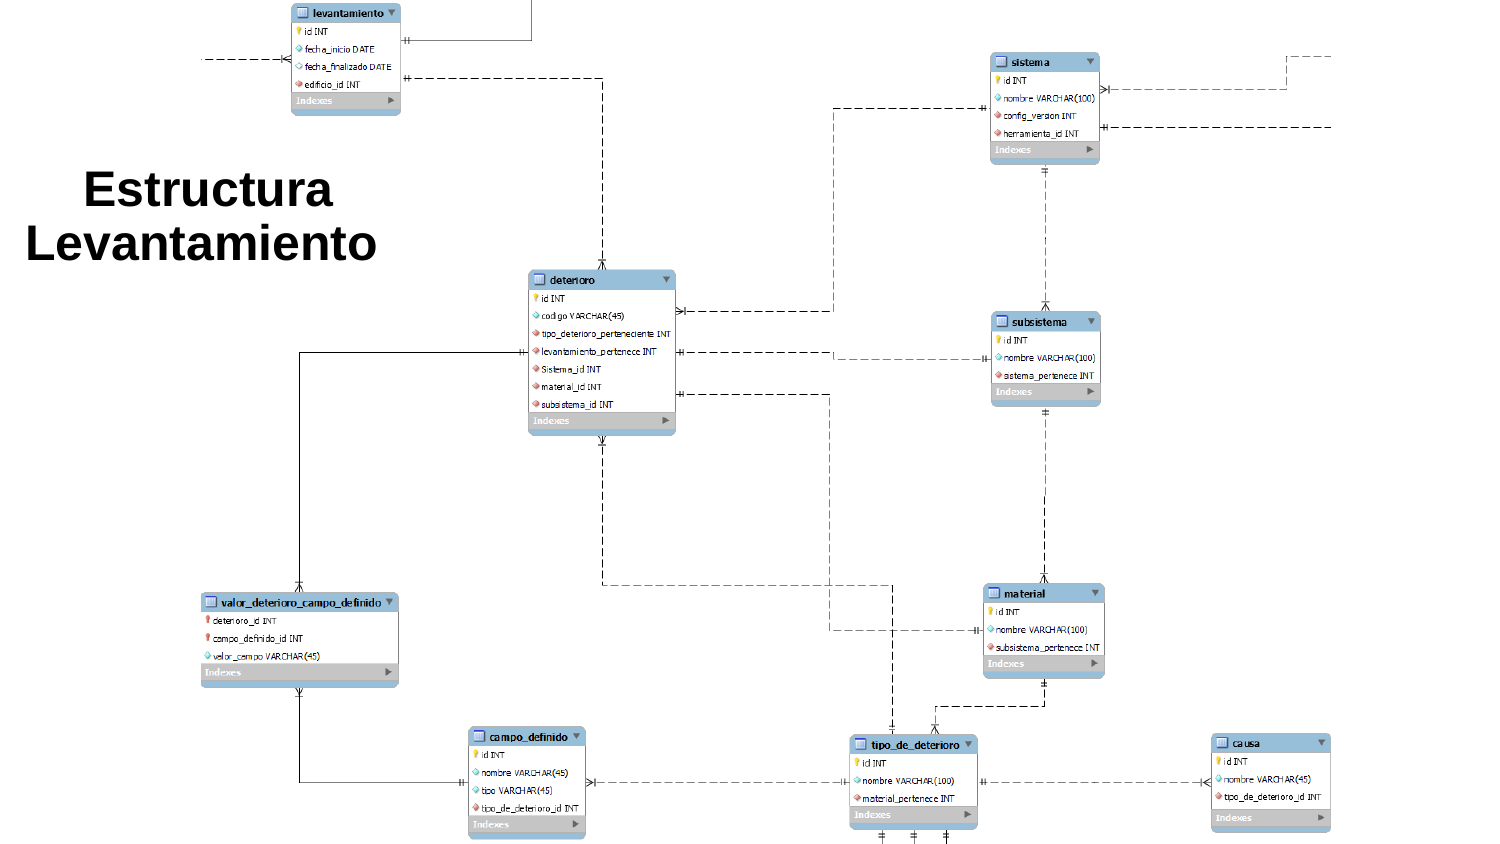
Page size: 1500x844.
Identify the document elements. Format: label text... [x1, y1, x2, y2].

picture [201, 0, 1331, 844]
title Estructura Levantamiento [7, 135, 201, 299]
